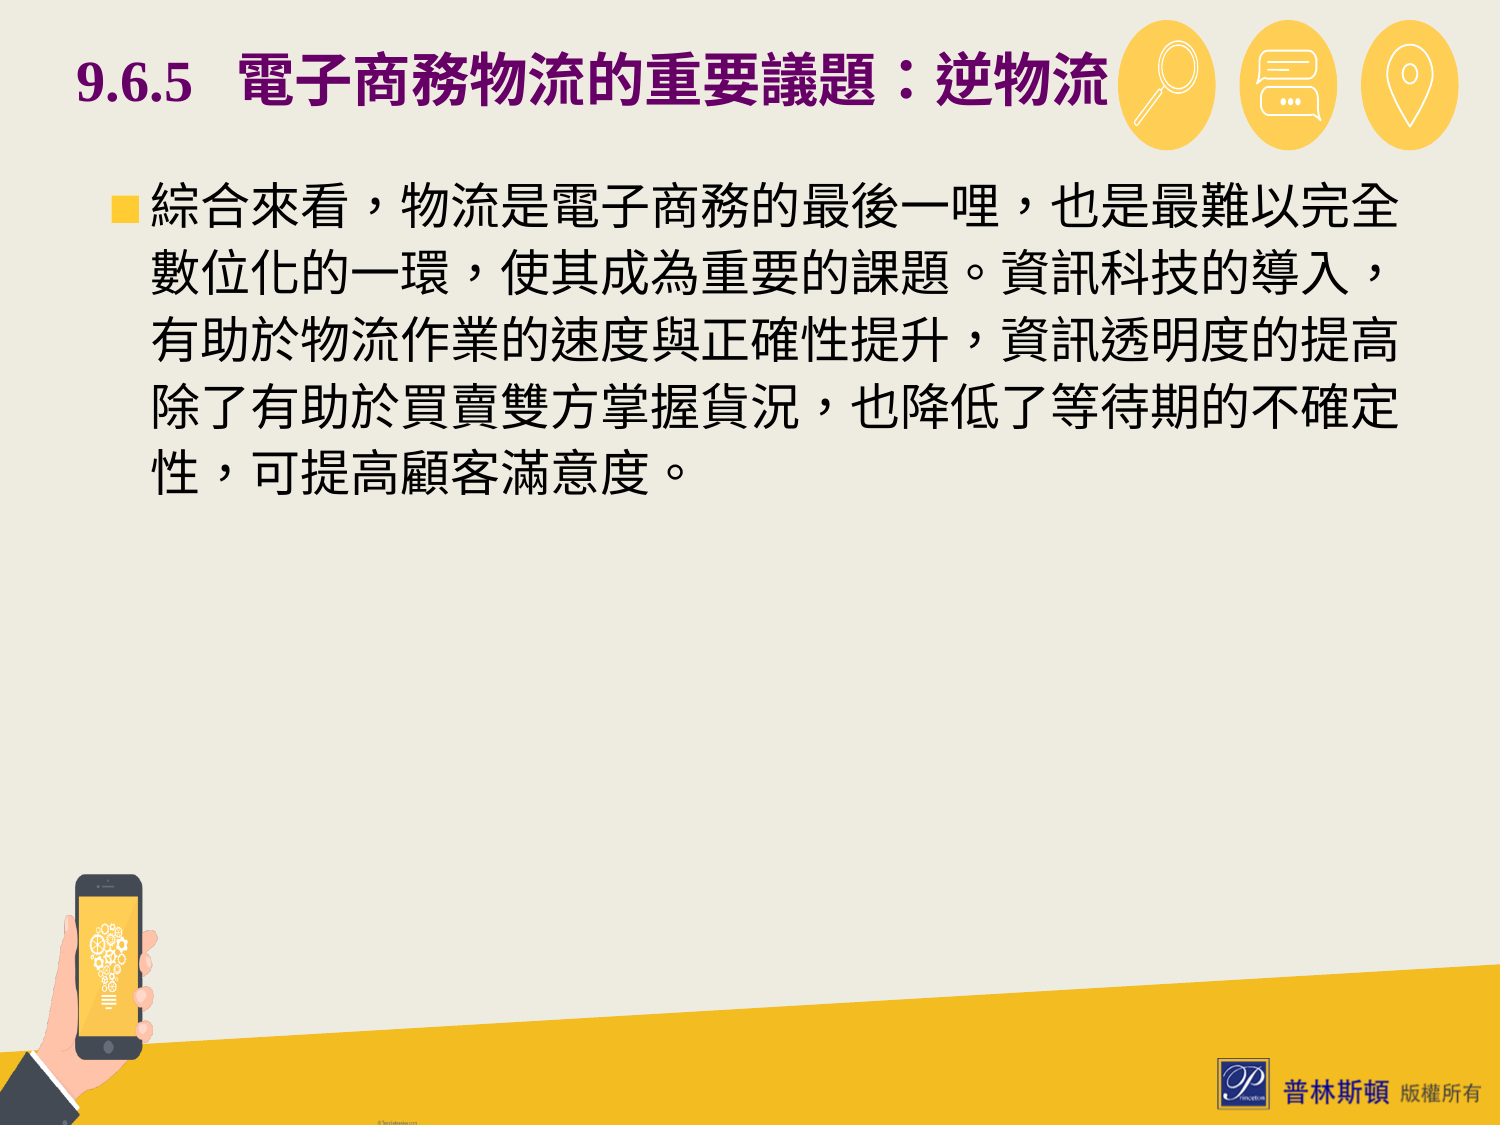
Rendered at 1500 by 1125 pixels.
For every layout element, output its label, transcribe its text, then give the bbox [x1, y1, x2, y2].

picture [103, 187, 139, 223]
picture [0, 811, 420, 1125]
title 9.6.5 電子商務物流的重要議題：逆物流 [76, 19, 1459, 114]
list 綜合來看，物流是電子商務的最後一哩，也是最難以完全數位化的一環，使其成為重要的課題。資訊科技的導入，有助於物流作業的速度與正確性提升，資訊透明度的提高除了有助於買賣雙方掌握貨況，也降低了等待期的不確定性，可提高顧客滿意度。 [76, 160, 1459, 1059]
picture [1217, 1058, 1500, 1125]
